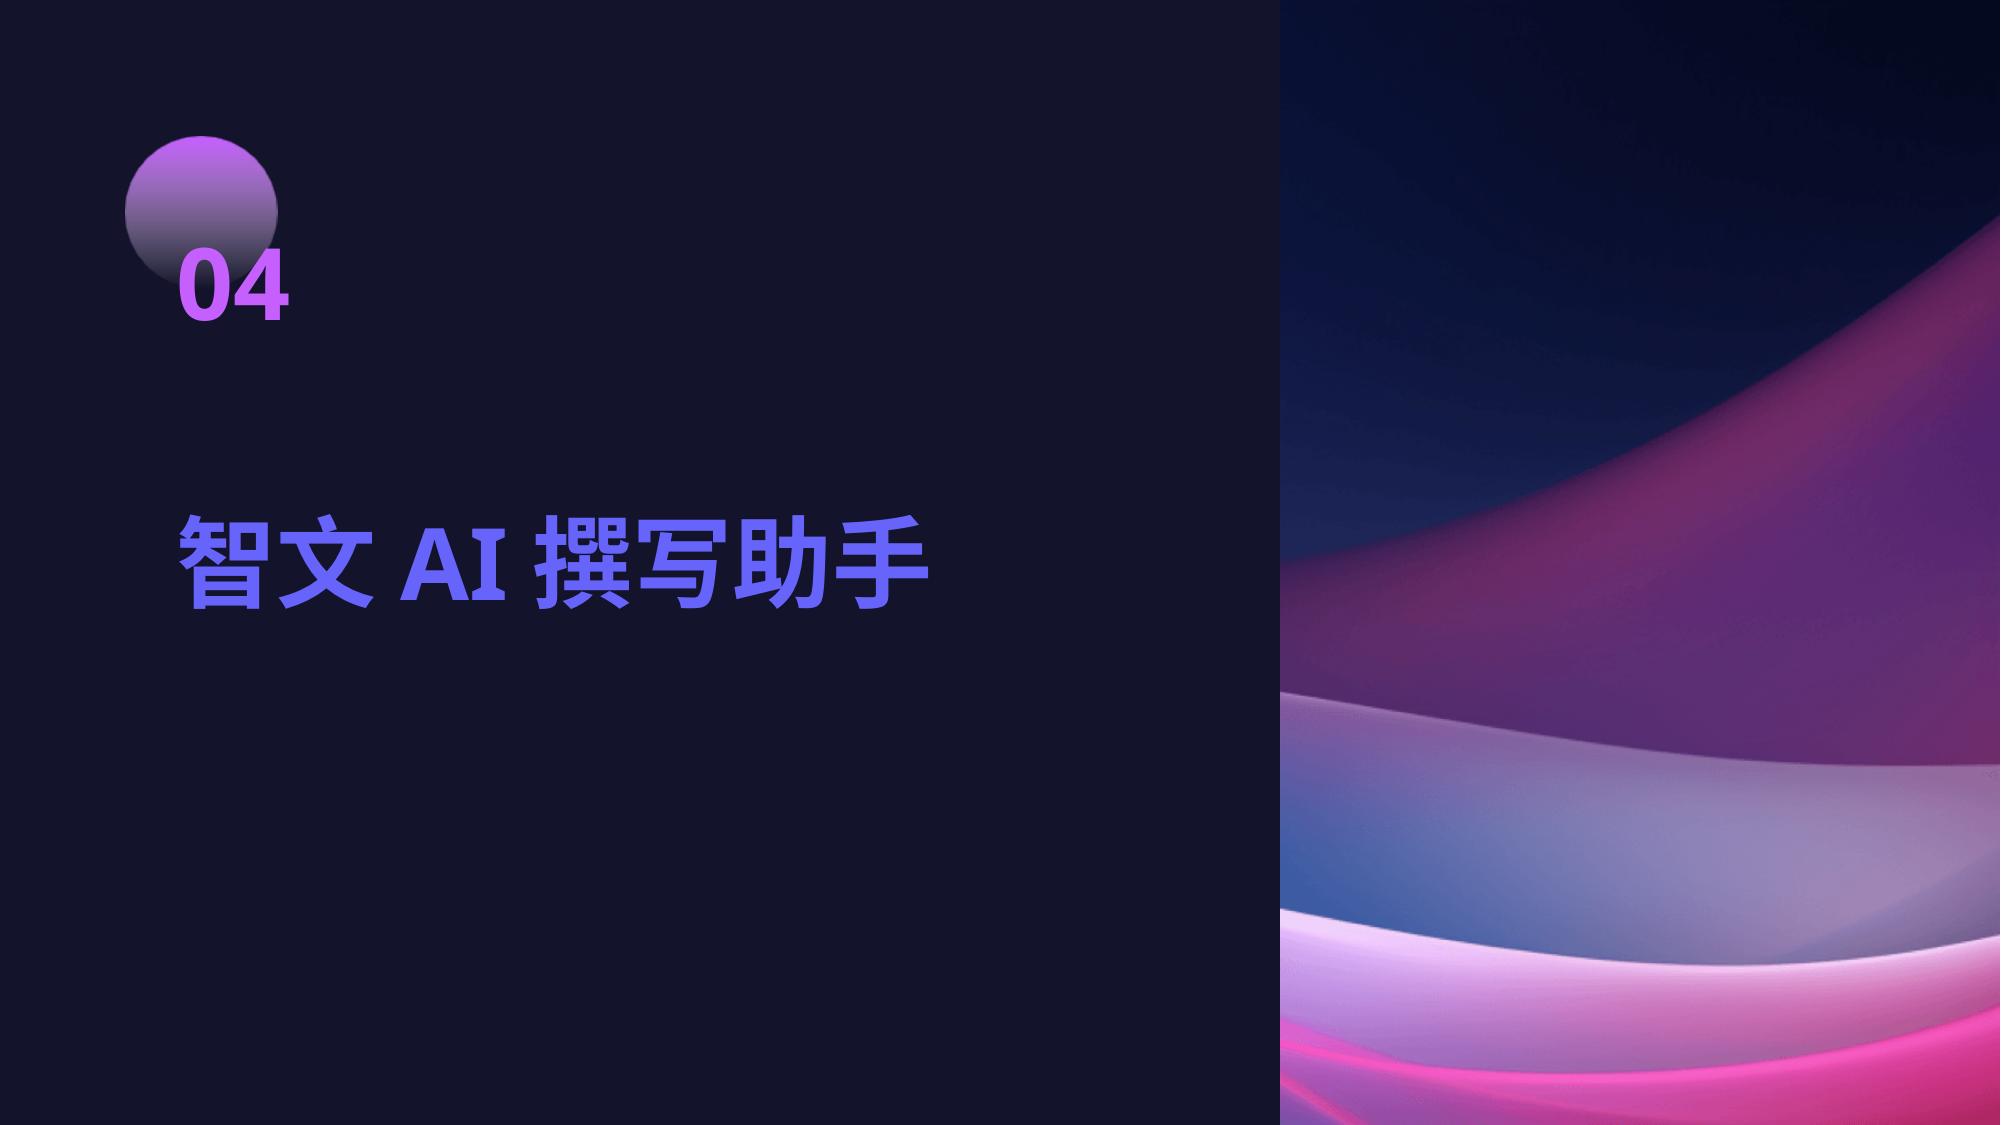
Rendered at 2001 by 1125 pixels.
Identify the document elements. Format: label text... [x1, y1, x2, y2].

picture [125, 136, 278, 289]
picture [1279, 0, 2000, 1125]
text_box 04 [160, 151, 1111, 350]
text_box 智文AI撰写助手 [160, 431, 1111, 629]
